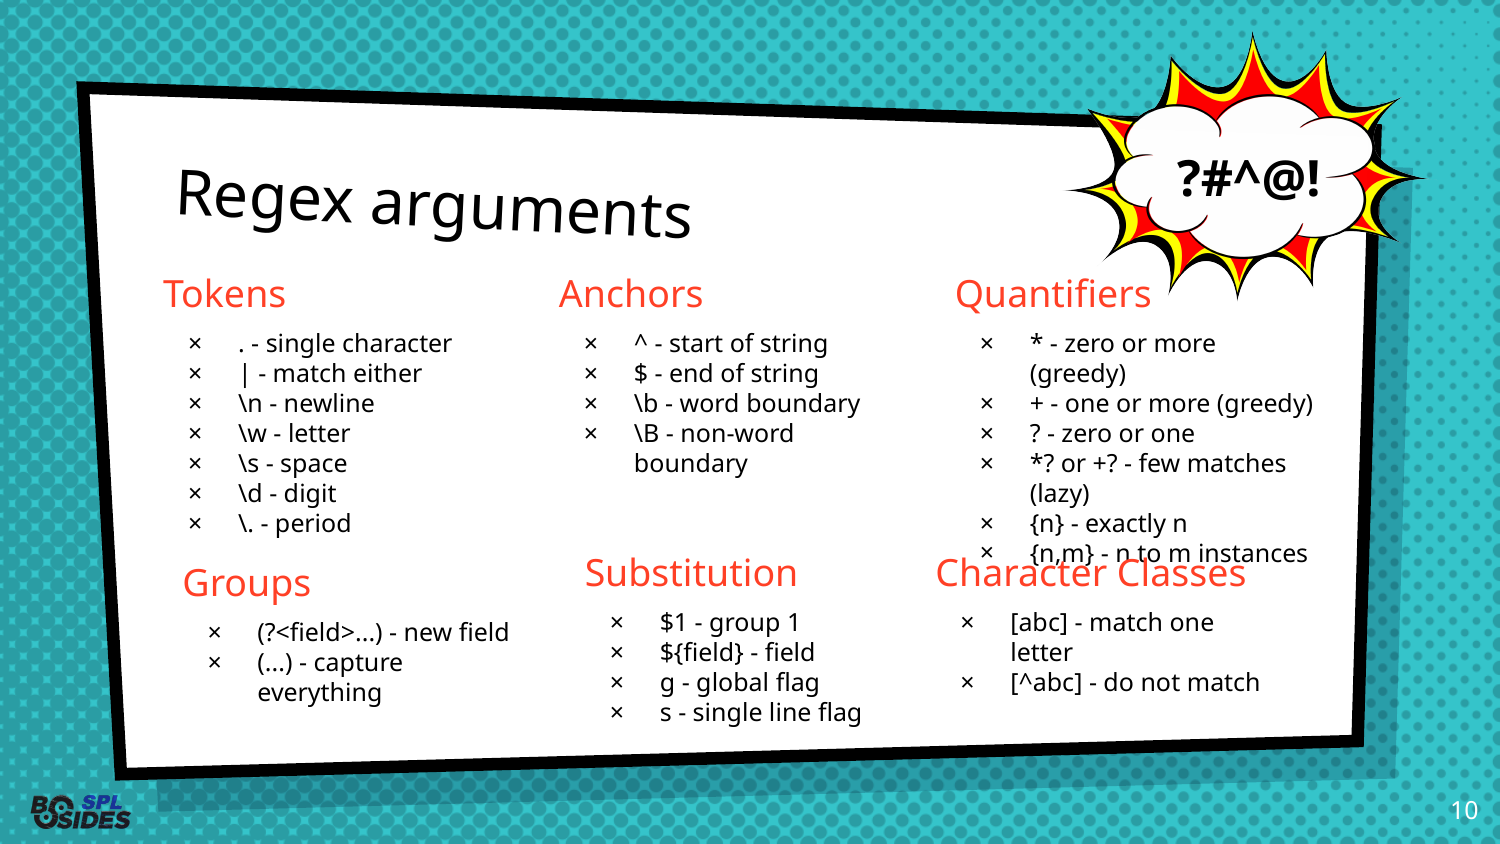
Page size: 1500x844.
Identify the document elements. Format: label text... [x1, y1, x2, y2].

title Regex arguments [157, 116, 1054, 279]
picture [0, 788, 173, 835]
list Groups (?<field>...) - new field (...) - capture everything [167, 544, 544, 790]
list Tokens . - single character | - match either \n - newline \w - letter \s - space \d - digit \. - period [148, 255, 525, 501]
list Character Classes [abc] - match one letter [^abc] - do not match [947, 534, 1297, 780]
list Anchors ^ - start of string $ - end of string \b - word boundary \B - non-word boundary [543, 255, 921, 501]
list Substitution $1 - group 1 ${field} - field g - global flag s - single line flag [569, 534, 947, 780]
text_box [1059, 29, 1438, 302]
slide_number ‹#› [1403, 779, 1494, 844]
list Quantifiers * - zero or more (greedy) + - one or more (greedy) ? - zero or one *? or +? - few matches (lazy) {n} - exactly n {n,m} - n to m instances [939, 255, 1332, 569]
